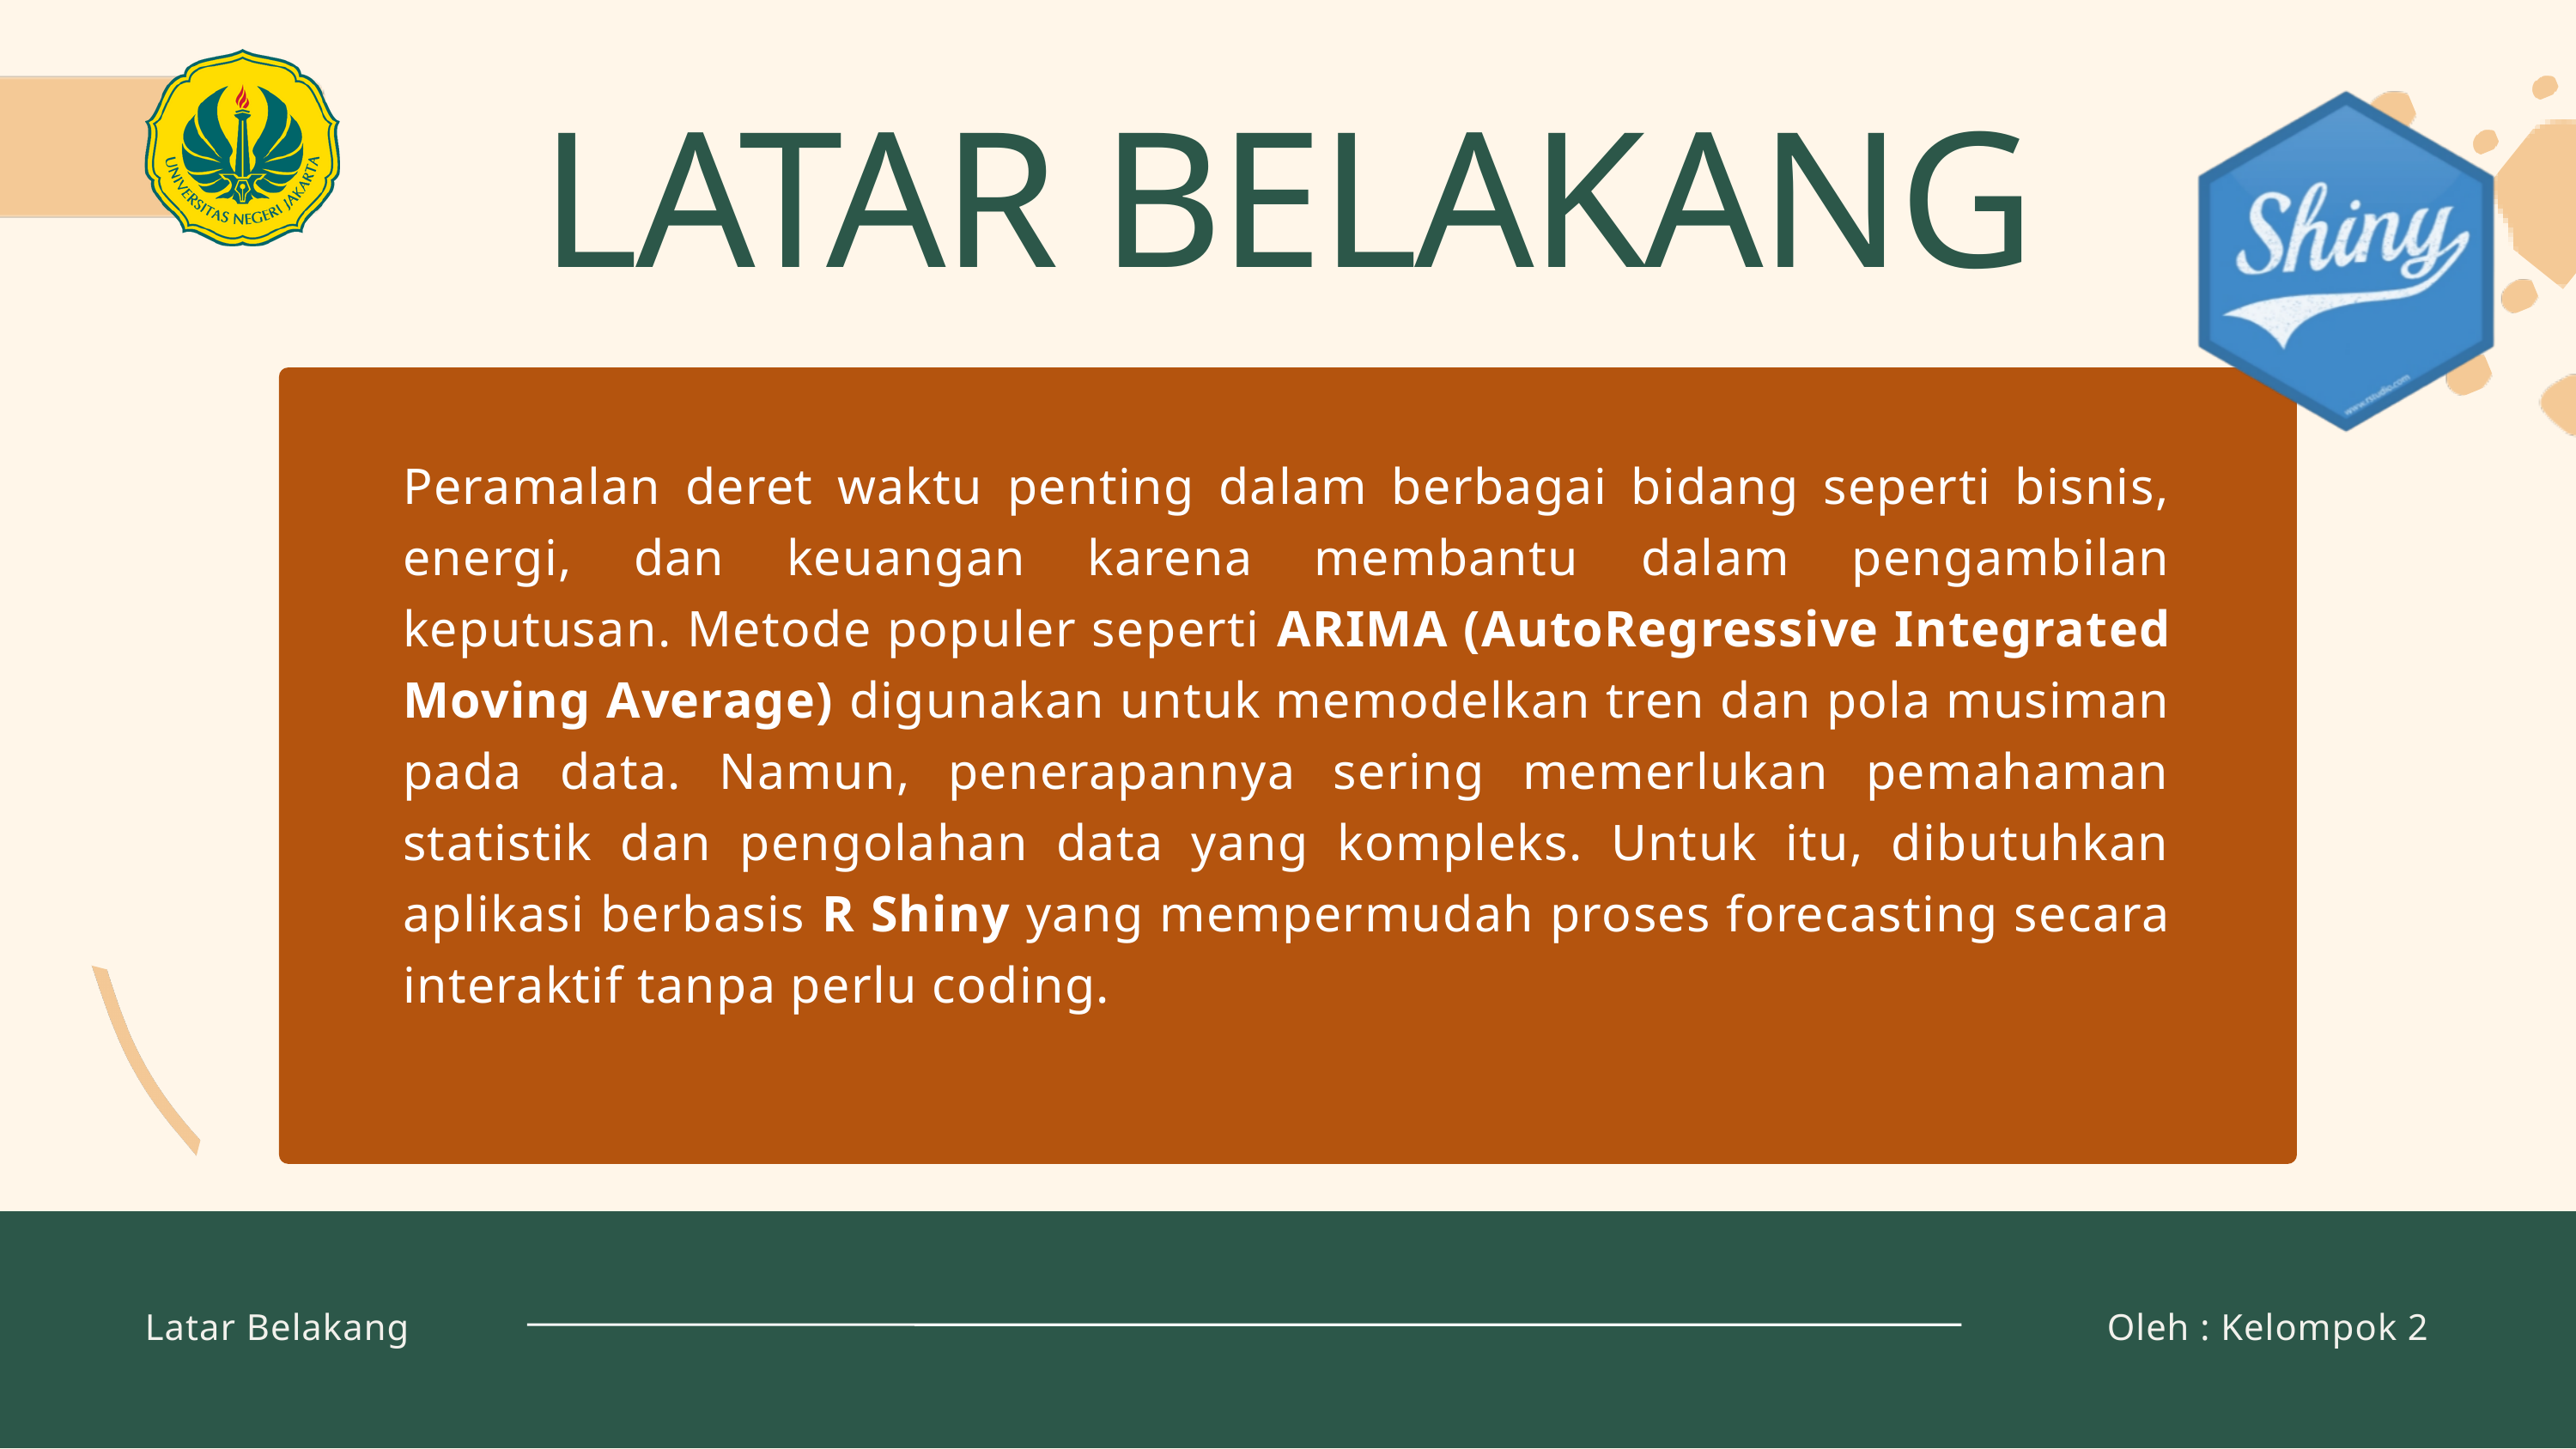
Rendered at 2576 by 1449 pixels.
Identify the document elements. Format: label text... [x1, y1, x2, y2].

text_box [278, 367, 2298, 1165]
text_box [2181, 306, 2351, 442]
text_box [2355, 73, 2576, 453]
text_box [0, 942, 236, 1208]
text_box [0, 58, 144, 238]
text_box LATAR BELAKANG [162, 134, 2351, 306]
text_box [144, 49, 340, 246]
text_box [2181, 84, 2351, 134]
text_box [0, 1210, 2576, 1449]
